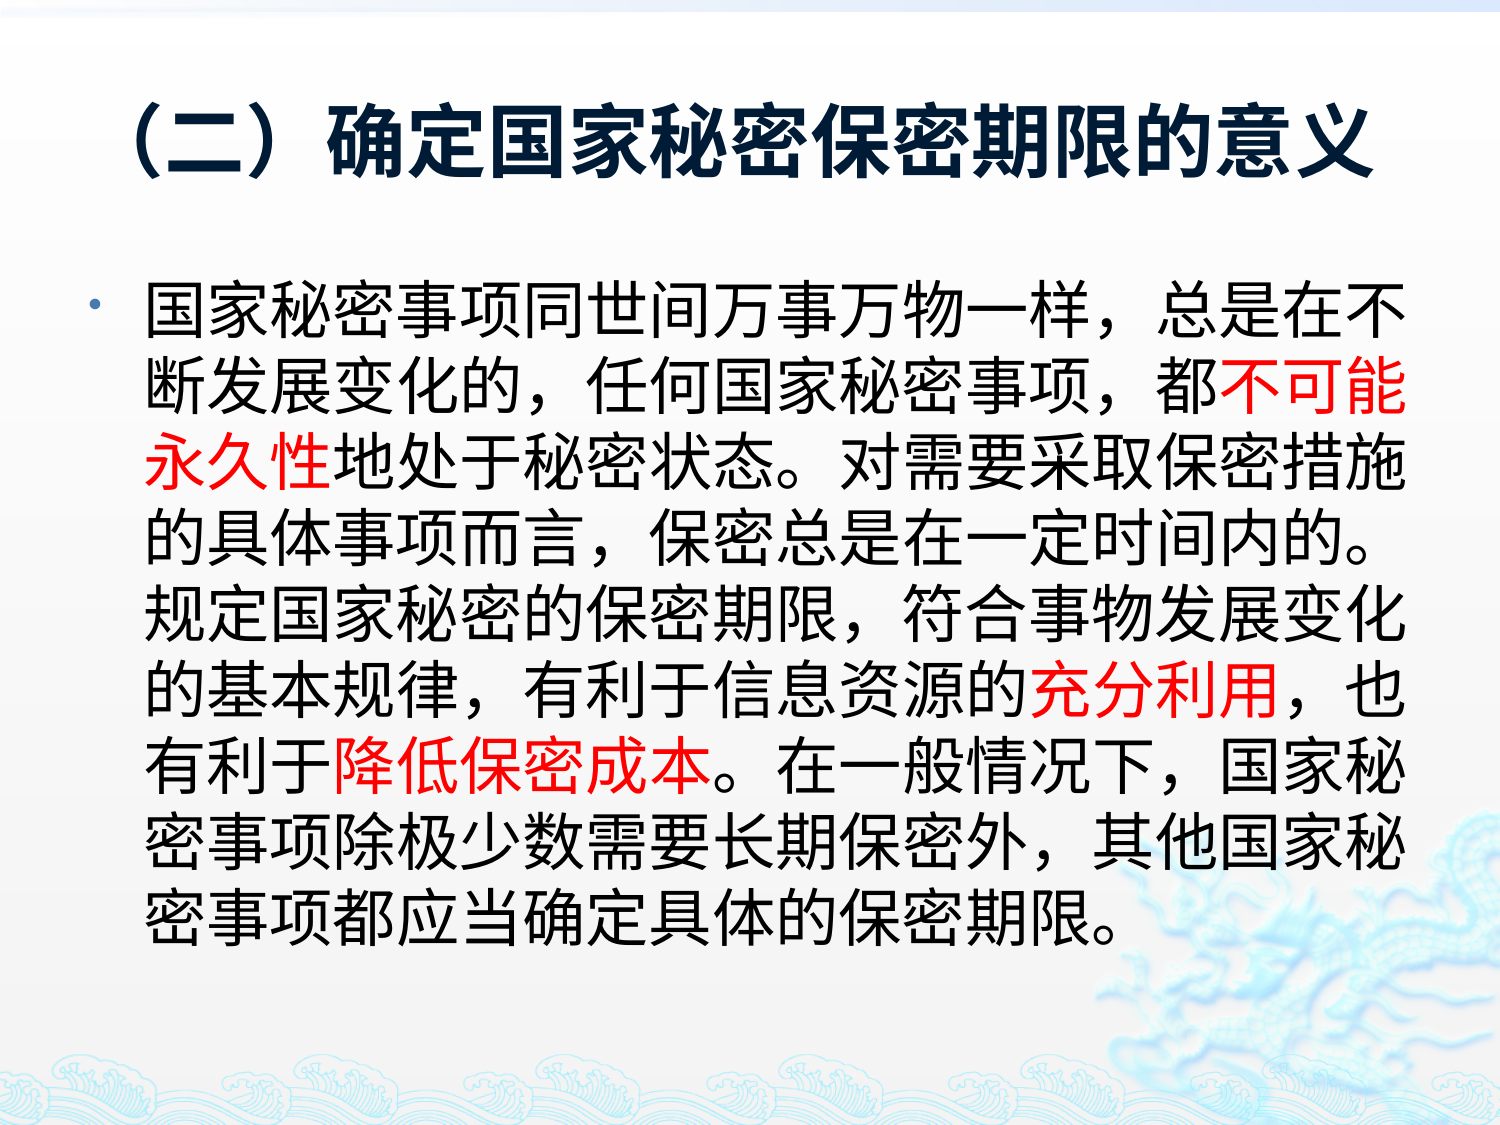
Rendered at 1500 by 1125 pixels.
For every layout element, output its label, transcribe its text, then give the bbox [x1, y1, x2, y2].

title （二）确定国家秘密保密期限的意义 [35, 45, 1425, 233]
list 国家秘密事项同世间万事万物一样，总是在不断发展变化的，任何国家秘密事项，都不可能永久性地处于秘密状态。对需要采取保密措施的具体事项而言，保密总是在一定时间内的。规定国家秘密的保密期限，符合事物发展变化的基本规律，有利于信息资源的充分利用，也有利于降低保密成本。在一般情况下，国家秘密事项除极少数需要长期保密外，其他国家秘密事项都应当确定具体的保密期限。 [75, 262, 1425, 1005]
